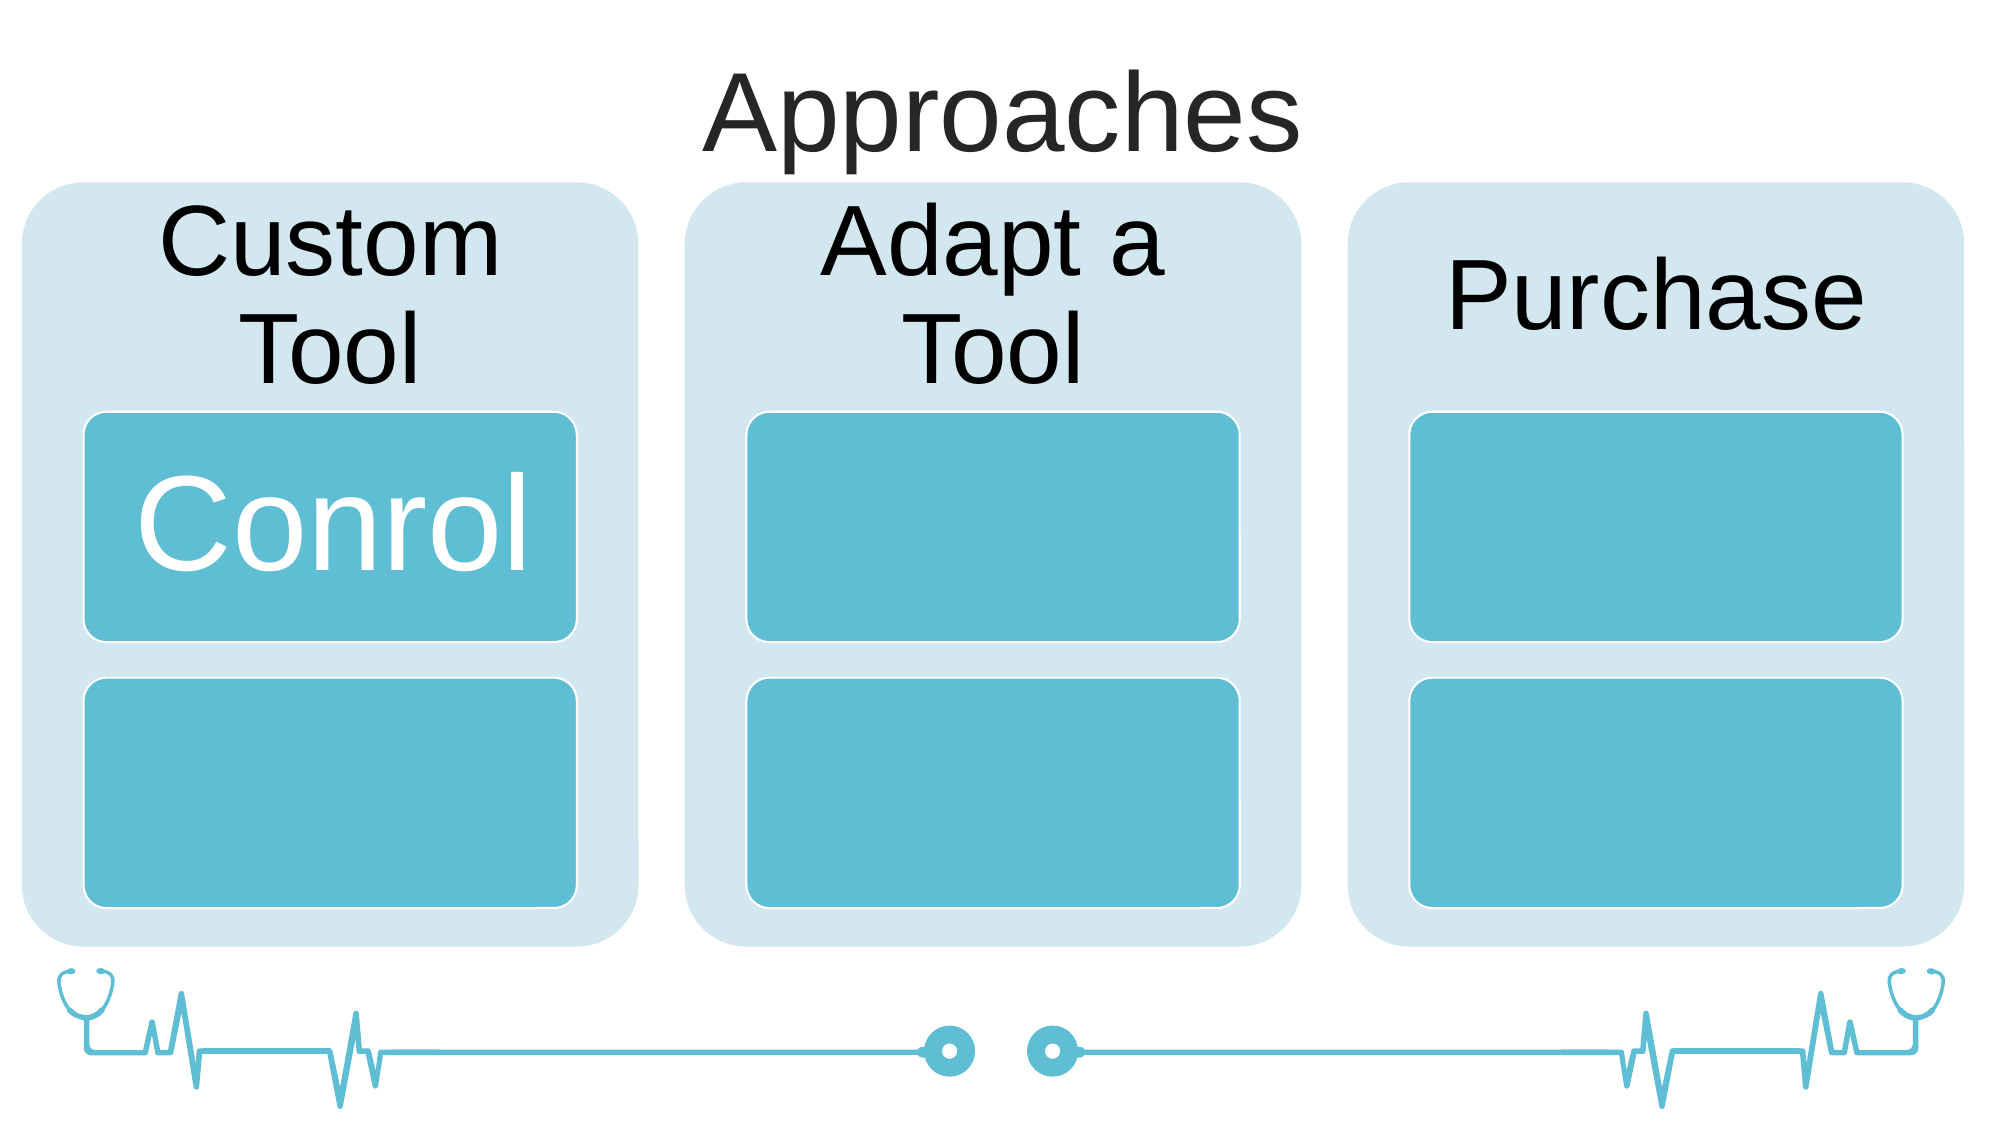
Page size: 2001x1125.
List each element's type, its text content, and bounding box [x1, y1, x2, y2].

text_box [21, 182, 1965, 947]
list Approaches [53, 55, 1952, 175]
